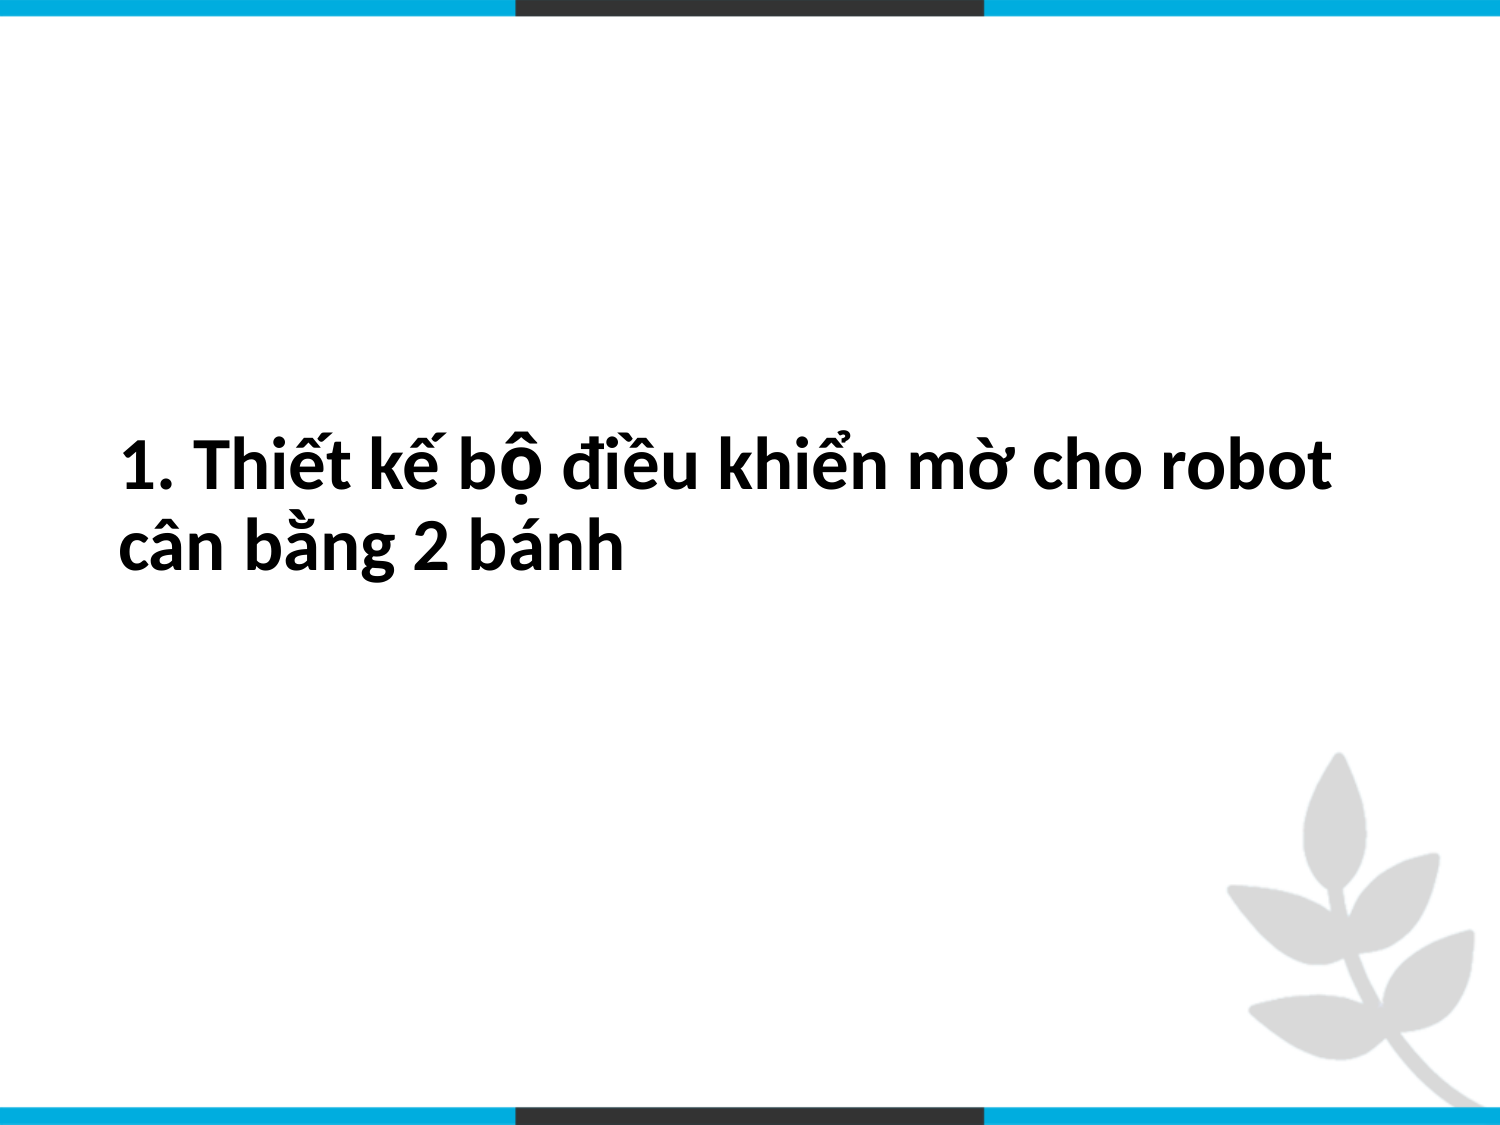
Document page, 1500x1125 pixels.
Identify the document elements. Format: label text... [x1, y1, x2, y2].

picture [0, 0, 1500, 1125]
title 1. Thiết kế bộ điều khiển mờ cho robot cân bằng 2 bánh [103, 396, 1397, 615]
